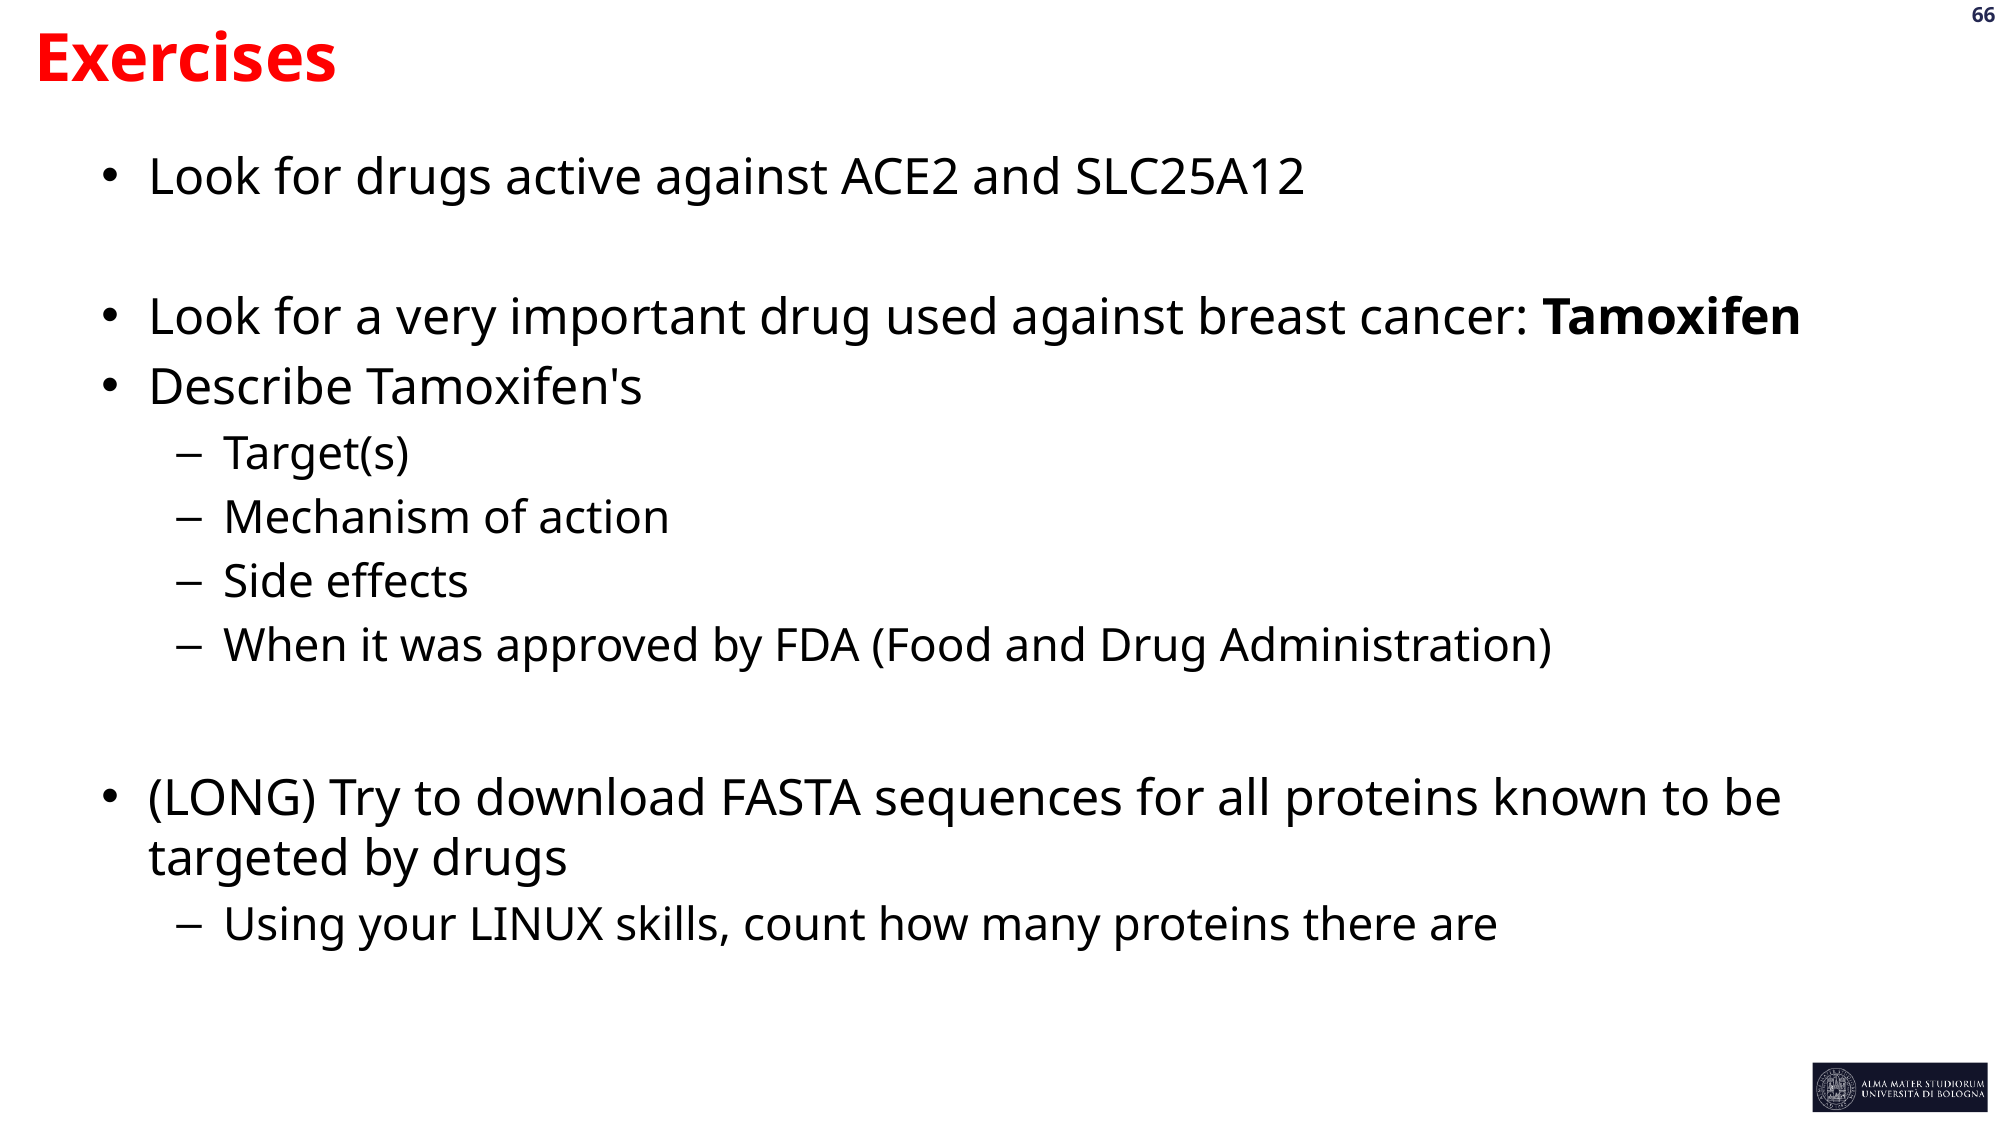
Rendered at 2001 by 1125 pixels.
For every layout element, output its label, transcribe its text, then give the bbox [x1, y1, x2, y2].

list Look for drugs active against ACE2 and SLC25A12 Look for a very important drug used against breast cancer: Tamoxifen Describe Tamoxifen's Target(s) Mechanism of action Side effects When it was approved by FDA (Food and Drug Administration) (LONG) Try to download FASTA sequences for all proteins known to be targeted by drugs Using your LINUX skills, count how many proteins there are [86, 137, 1930, 988]
list Exercises [19, 7, 1930, 102]
picture [1812, 1062, 1988, 1113]
